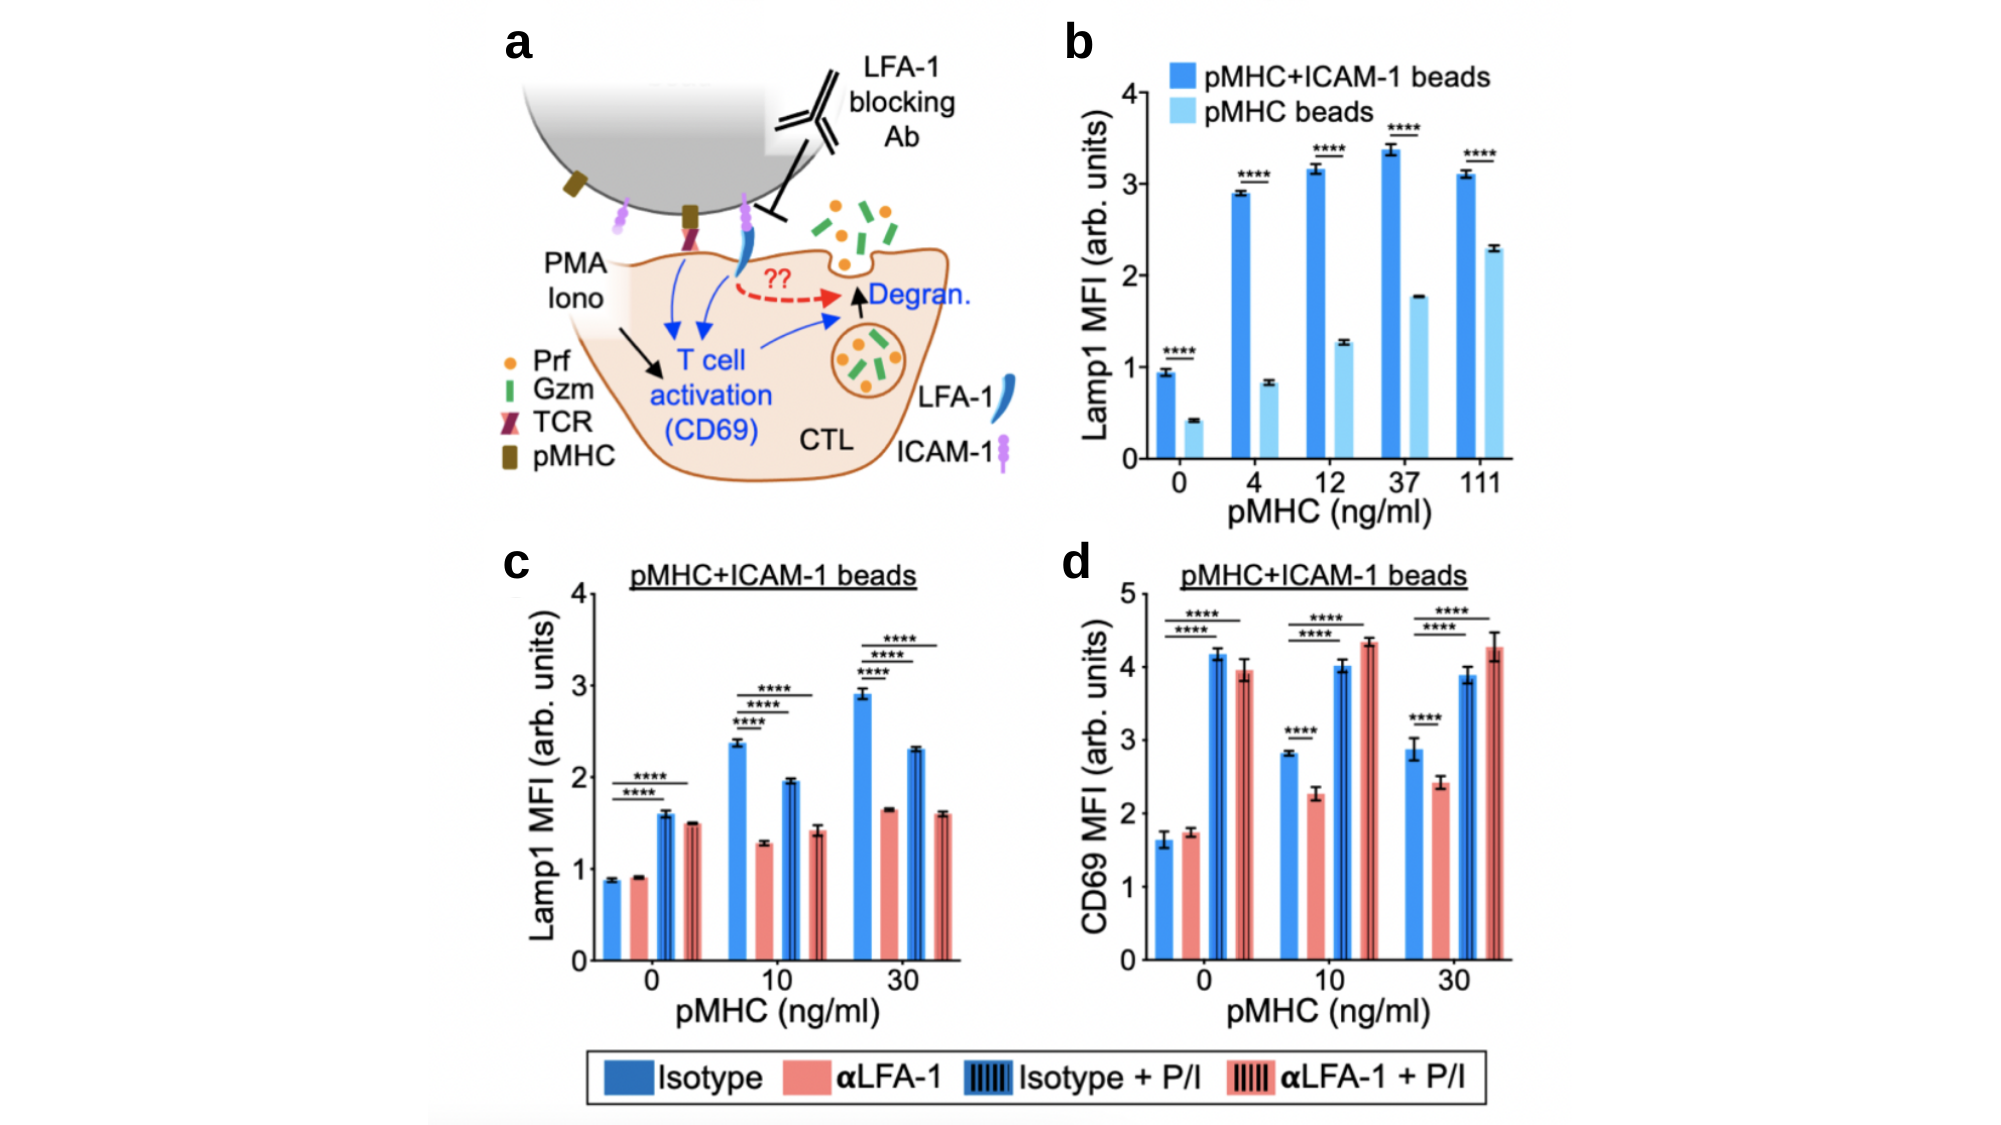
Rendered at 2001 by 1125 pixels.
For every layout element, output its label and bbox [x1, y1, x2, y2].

picture [428, 0, 1572, 1125]
